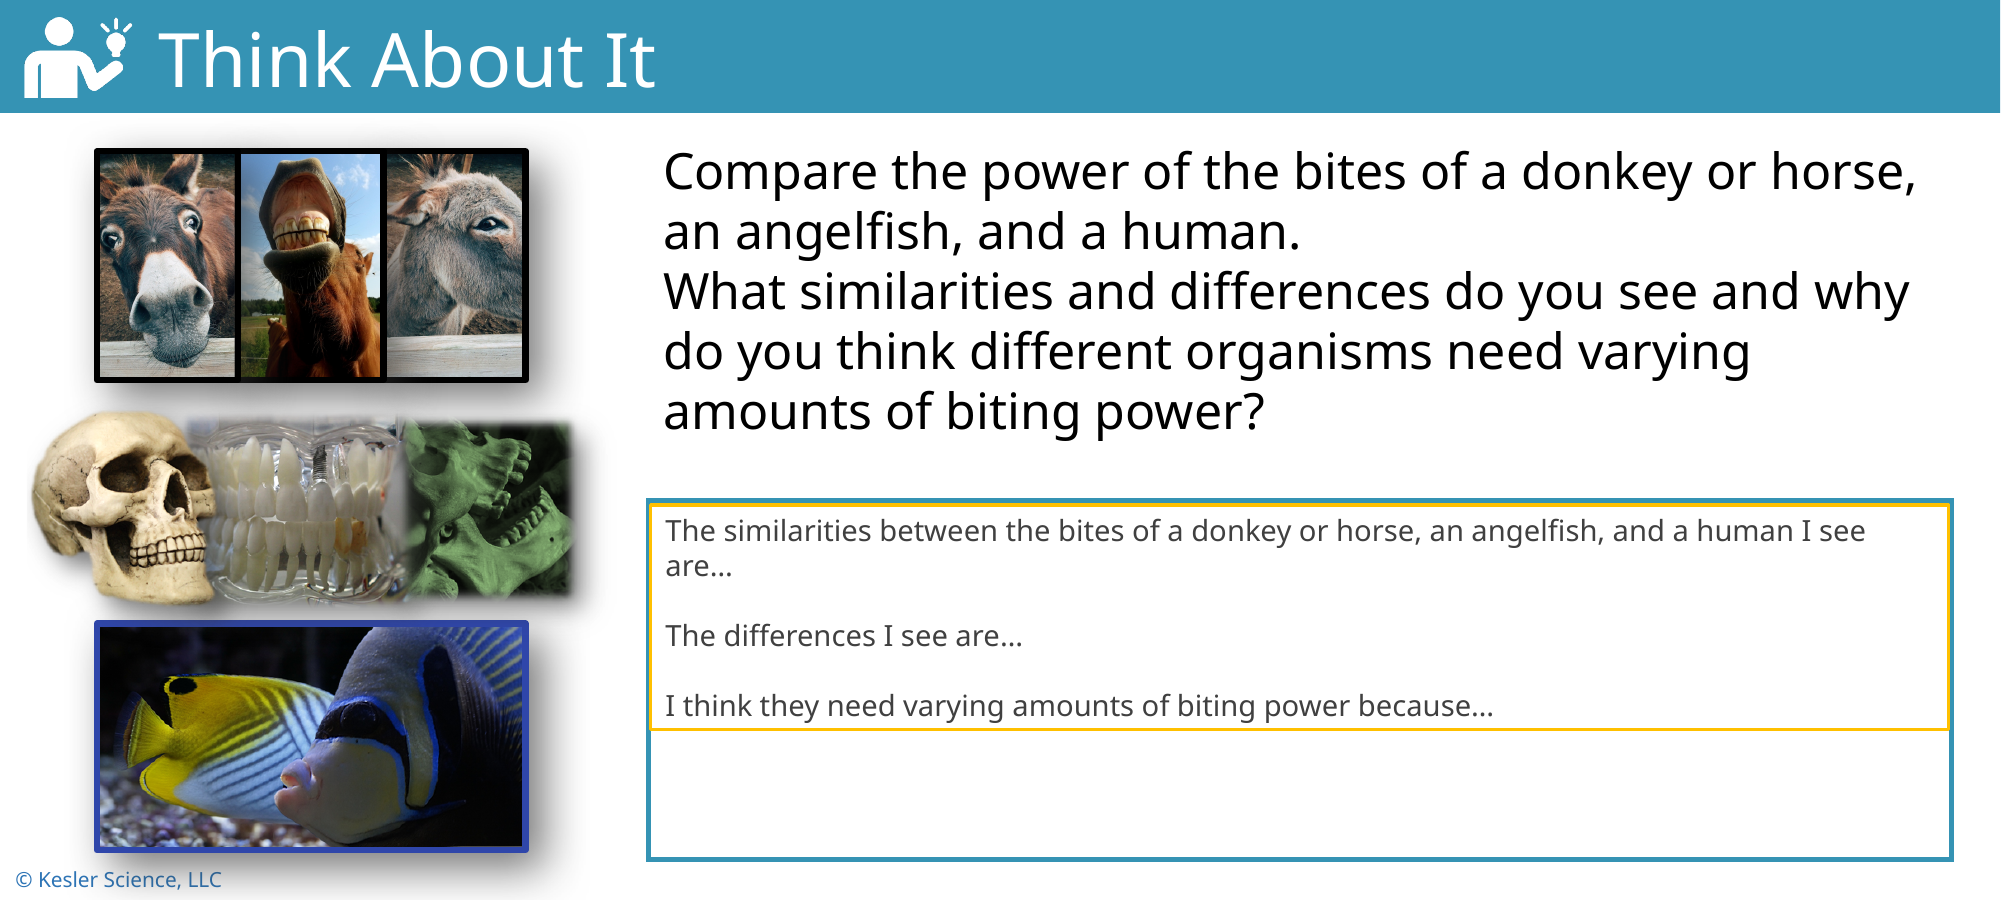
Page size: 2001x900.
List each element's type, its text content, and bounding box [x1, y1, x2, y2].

picture [11, 17, 148, 98]
picture [26, 154, 630, 847]
text_box The similarities between the bites of a donkey or horse, an angelfish, and a human I see are… The differences I see are… I think they need varying amounts of biting power because… [650, 504, 1949, 730]
